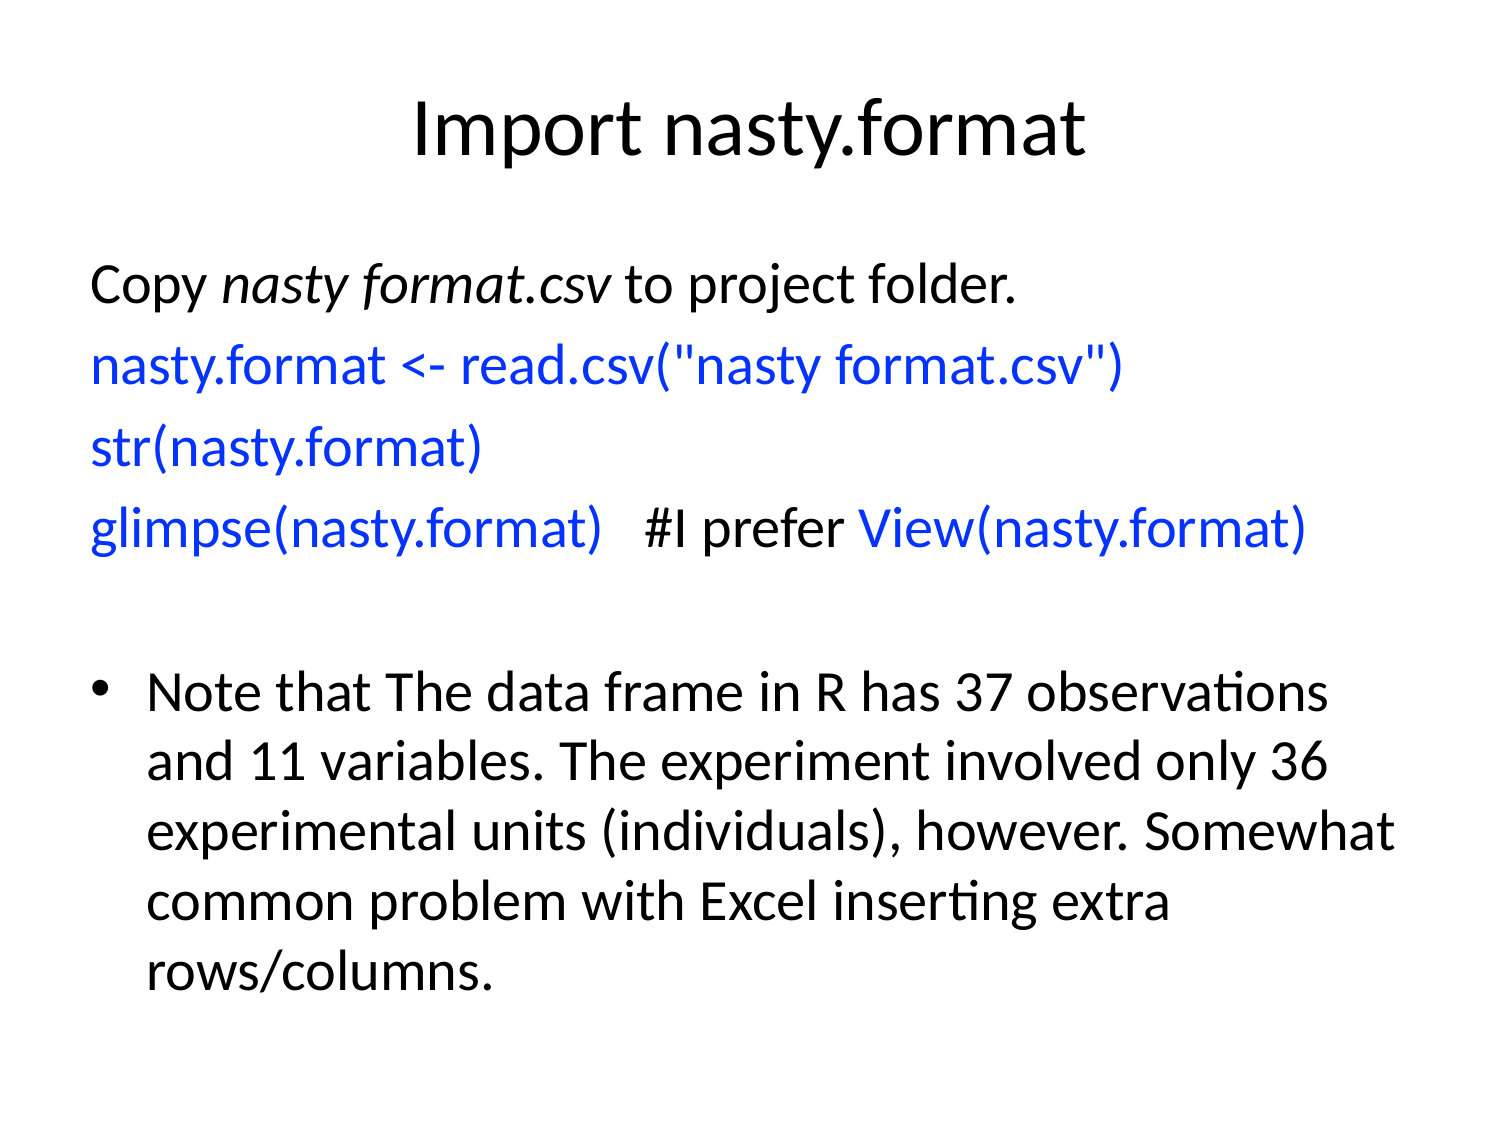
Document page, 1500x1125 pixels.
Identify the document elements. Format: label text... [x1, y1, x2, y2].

list Copy nasty format.csv to project folder. nasty.format <- read.csv("nasty format.csv") str(nasty.format) glimpse(nasty.format) #I prefer View(nasty.format) Note that The data frame in R has 37 observations and 11 variables. The experiment involved only 36 experimental units (individuals), however. Somewhat common problem with Excel inserting extra rows/columns. [75, 237, 1425, 1075]
title Import nasty.format [75, 45, 1425, 200]
